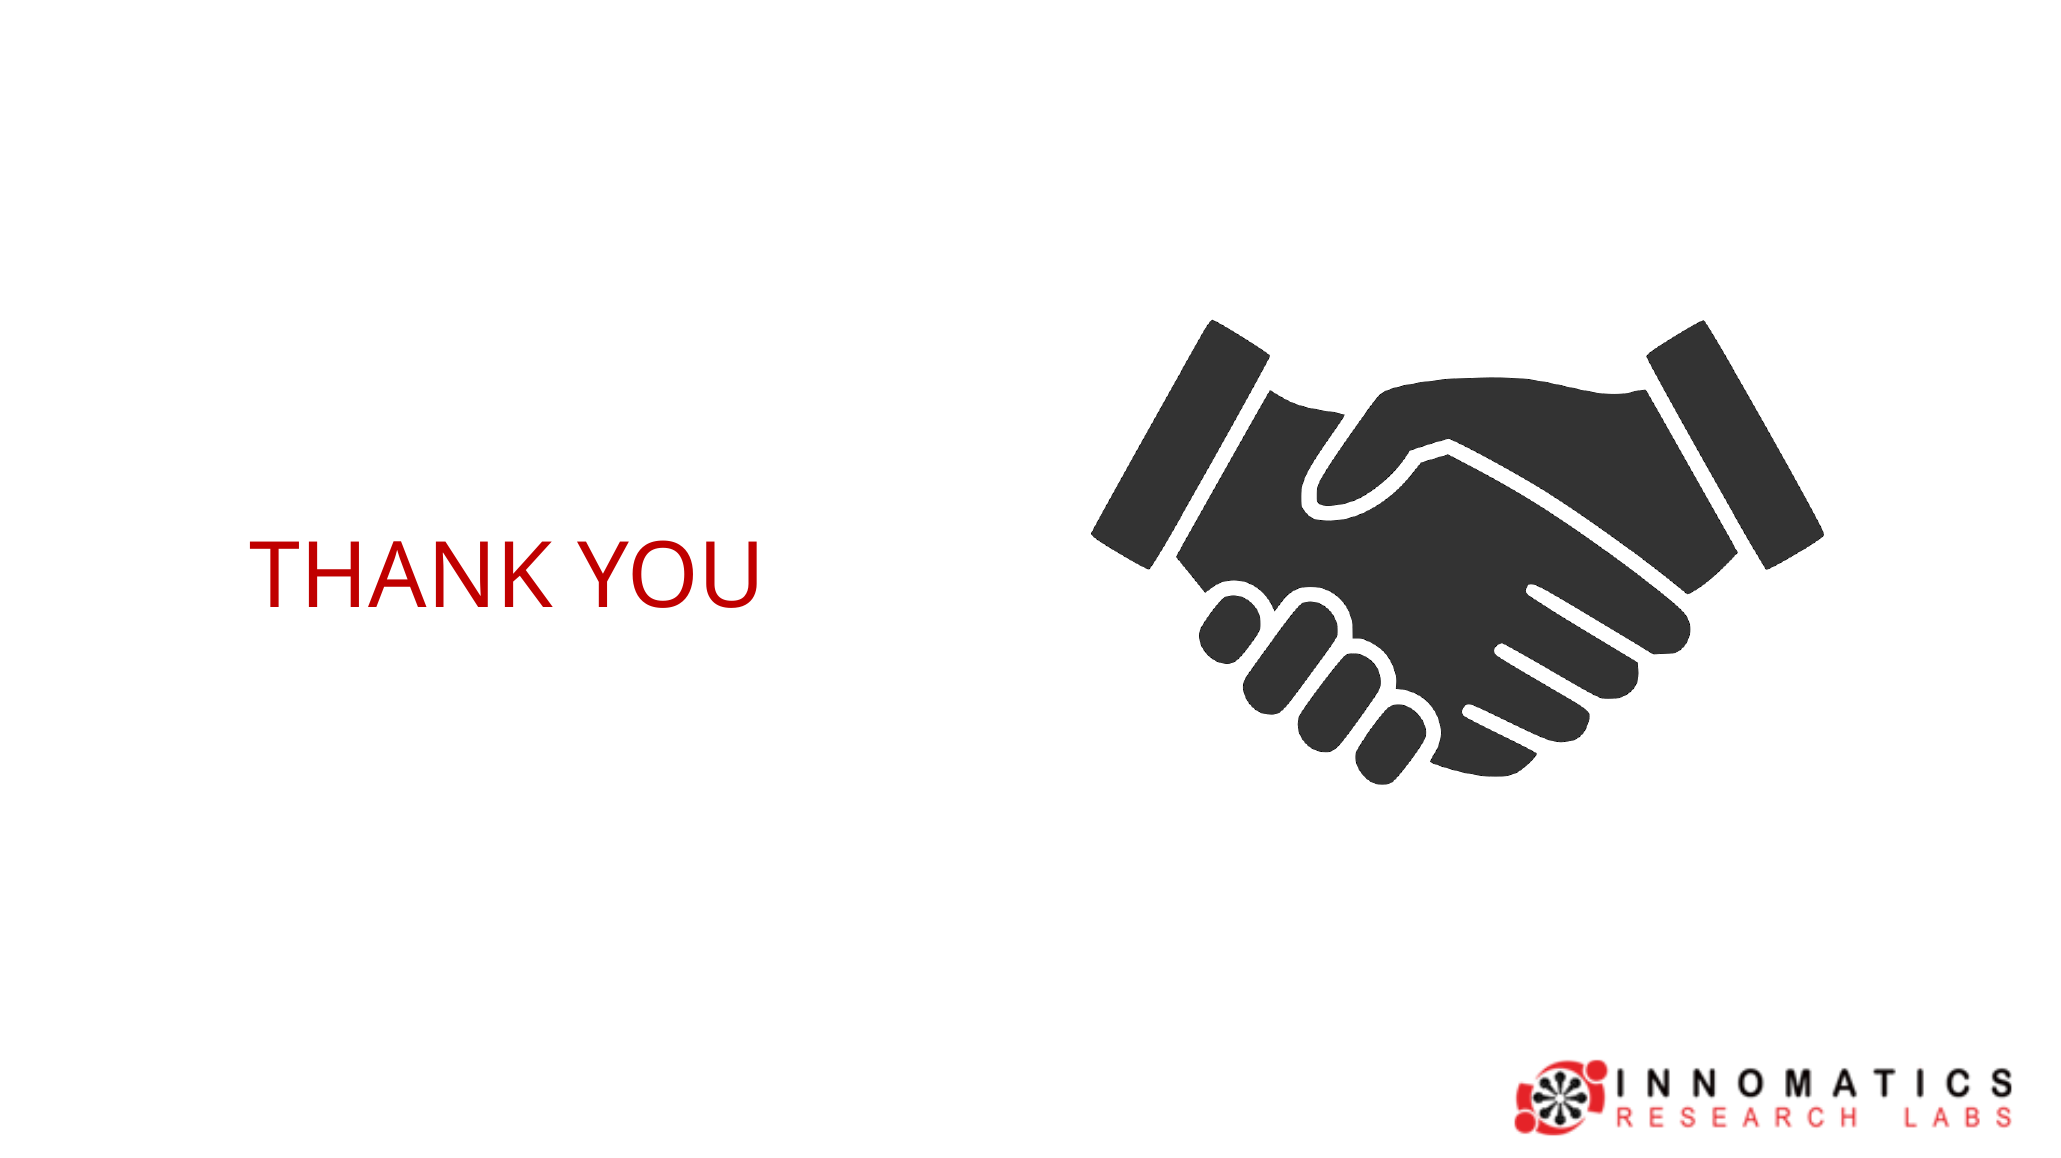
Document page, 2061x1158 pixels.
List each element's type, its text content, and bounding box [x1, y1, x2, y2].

picture [1090, 319, 1825, 786]
text_box THANK YOU [234, 507, 836, 635]
picture [1489, 1043, 2036, 1158]
